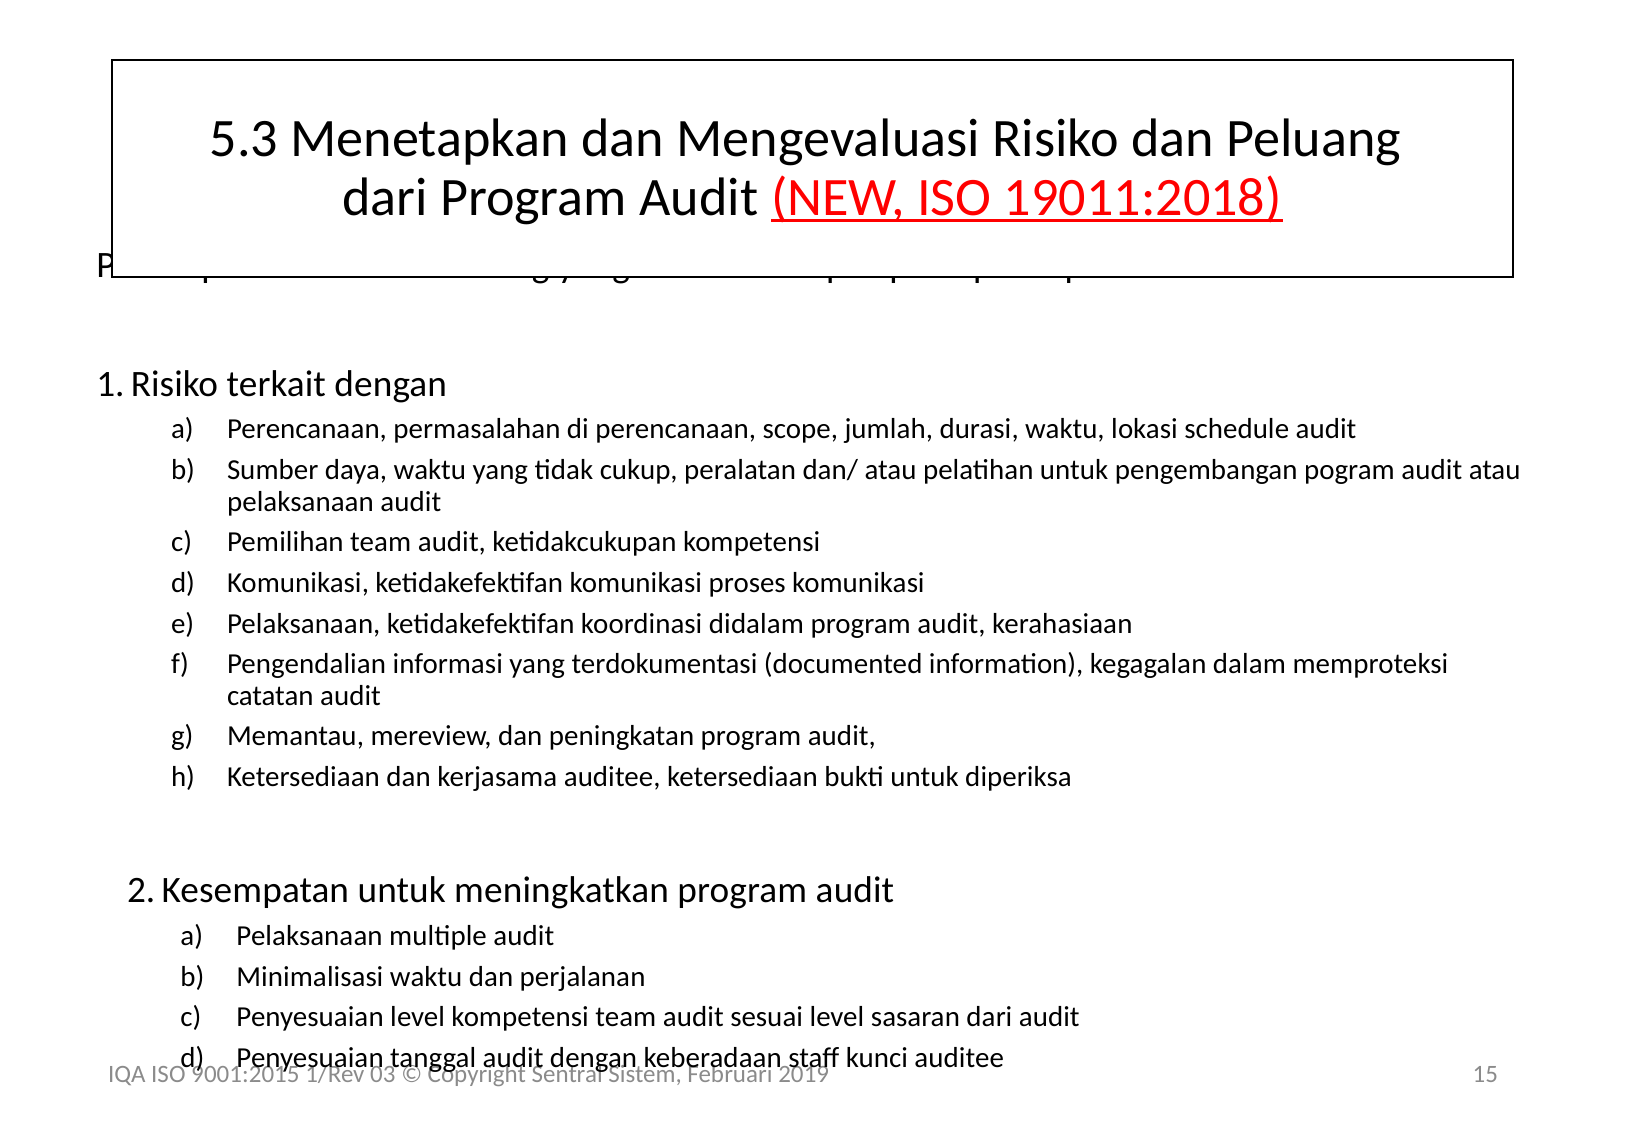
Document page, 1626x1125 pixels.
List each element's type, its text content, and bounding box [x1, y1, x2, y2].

list Penetapan Risiko dan Peluang yang bisa berdampak pada pencapaian sasaran audit Risiko terkait dengan Perencanaan, permasalahan di perencanaan, scope, jumlah, durasi, waktu, lokasi schedule audit Sumber daya, waktu yang tidak cukup, peralatan dan/ atau pelatihan untuk pengembangan pogram audit atau pelaksanaan audit Pemilihan team audit, ketidakcukupan kompetensi Komunikasi, ketidakefektifan komunikasi proses komunikasi Pelaksanaan, ketidakefektifan koordinasi didalam program audit, kerahasiaan Pengendalian informasi yang terdokumentasi (documented information), kegagalan dalam memproteksi catatan audit Memantau, mereview, dan peningkatan program audit, Ketersediaan dan kerjasama auditee, ketersediaan bukti untuk diperiksa Kesempatan untuk meningkatkan program audit Pelaksanaan multiple audit Minimalisasi waktu dan perjalanan Penyesuaian level kompetensi team audit sesuai level sasaran dari audit Penyesuaian tanggal audit dengan keberadaan staff kunci auditee [81, 237, 1544, 1083]
slide_number 15 [1147, 1042, 1514, 1103]
title 5.3 Menetapkan dan Mengevaluasi Risiko dan Peluang dari Program Audit (NEW, ISO 19011:2018) [111, 59, 1514, 278]
footer IQA ISO 9001:2015 1/Rev 03 © Copyright Sentral Sistem, Februari 2019 [93, 1042, 1087, 1103]
